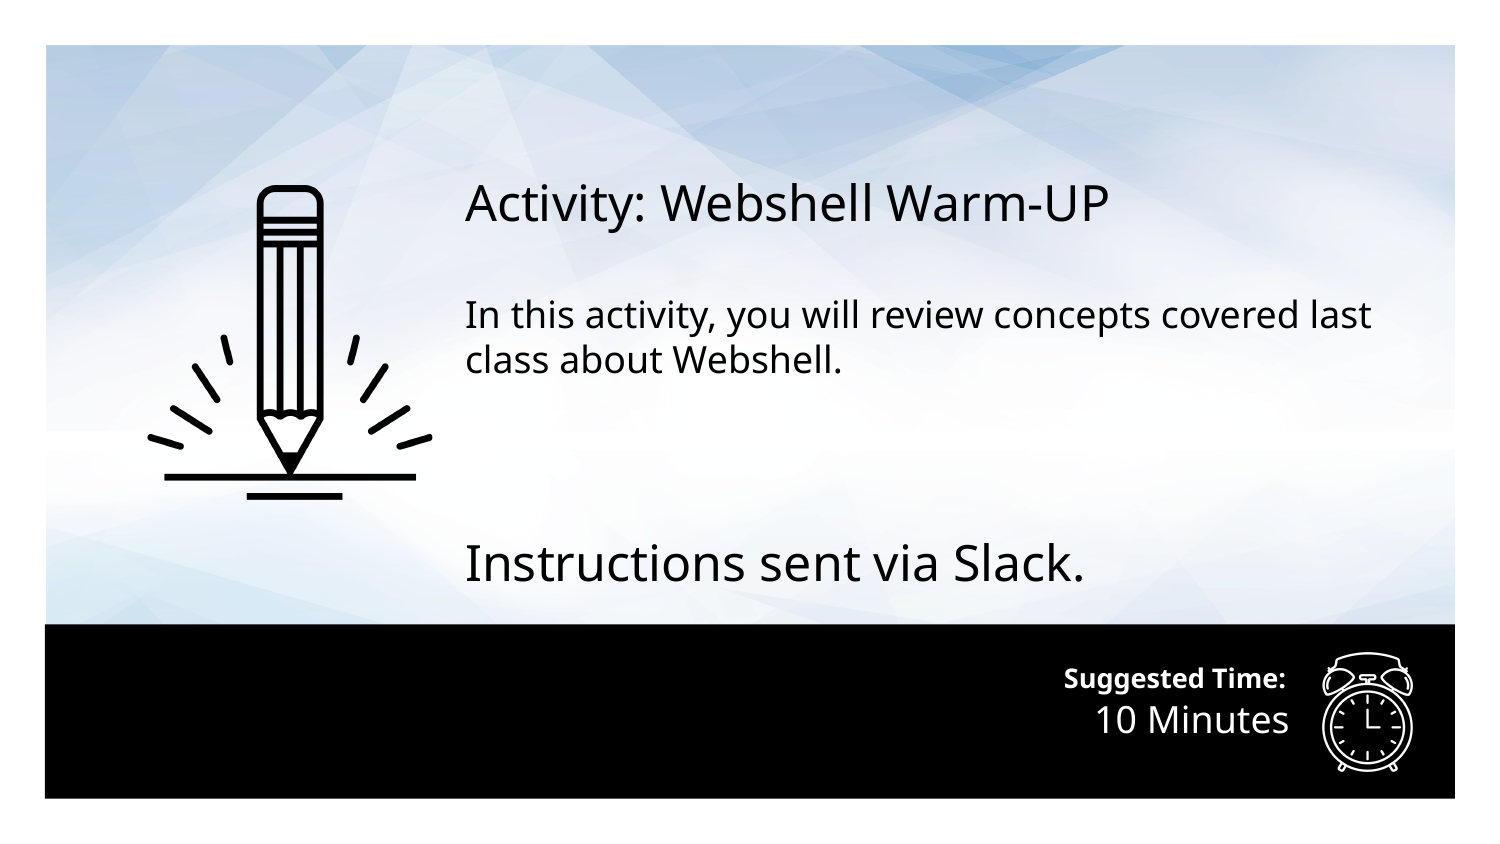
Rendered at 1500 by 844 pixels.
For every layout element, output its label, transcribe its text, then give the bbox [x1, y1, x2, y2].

title Activity: Webshell Warm-UP In this activity, you will review concepts covered last class about Webshell. Instructions sent via Slack. [44, 171, 1455, 625]
picture [1322, 652, 1413, 694]
title 10 Minutes [0, 694, 1455, 799]
picture [45, 46, 1455, 171]
